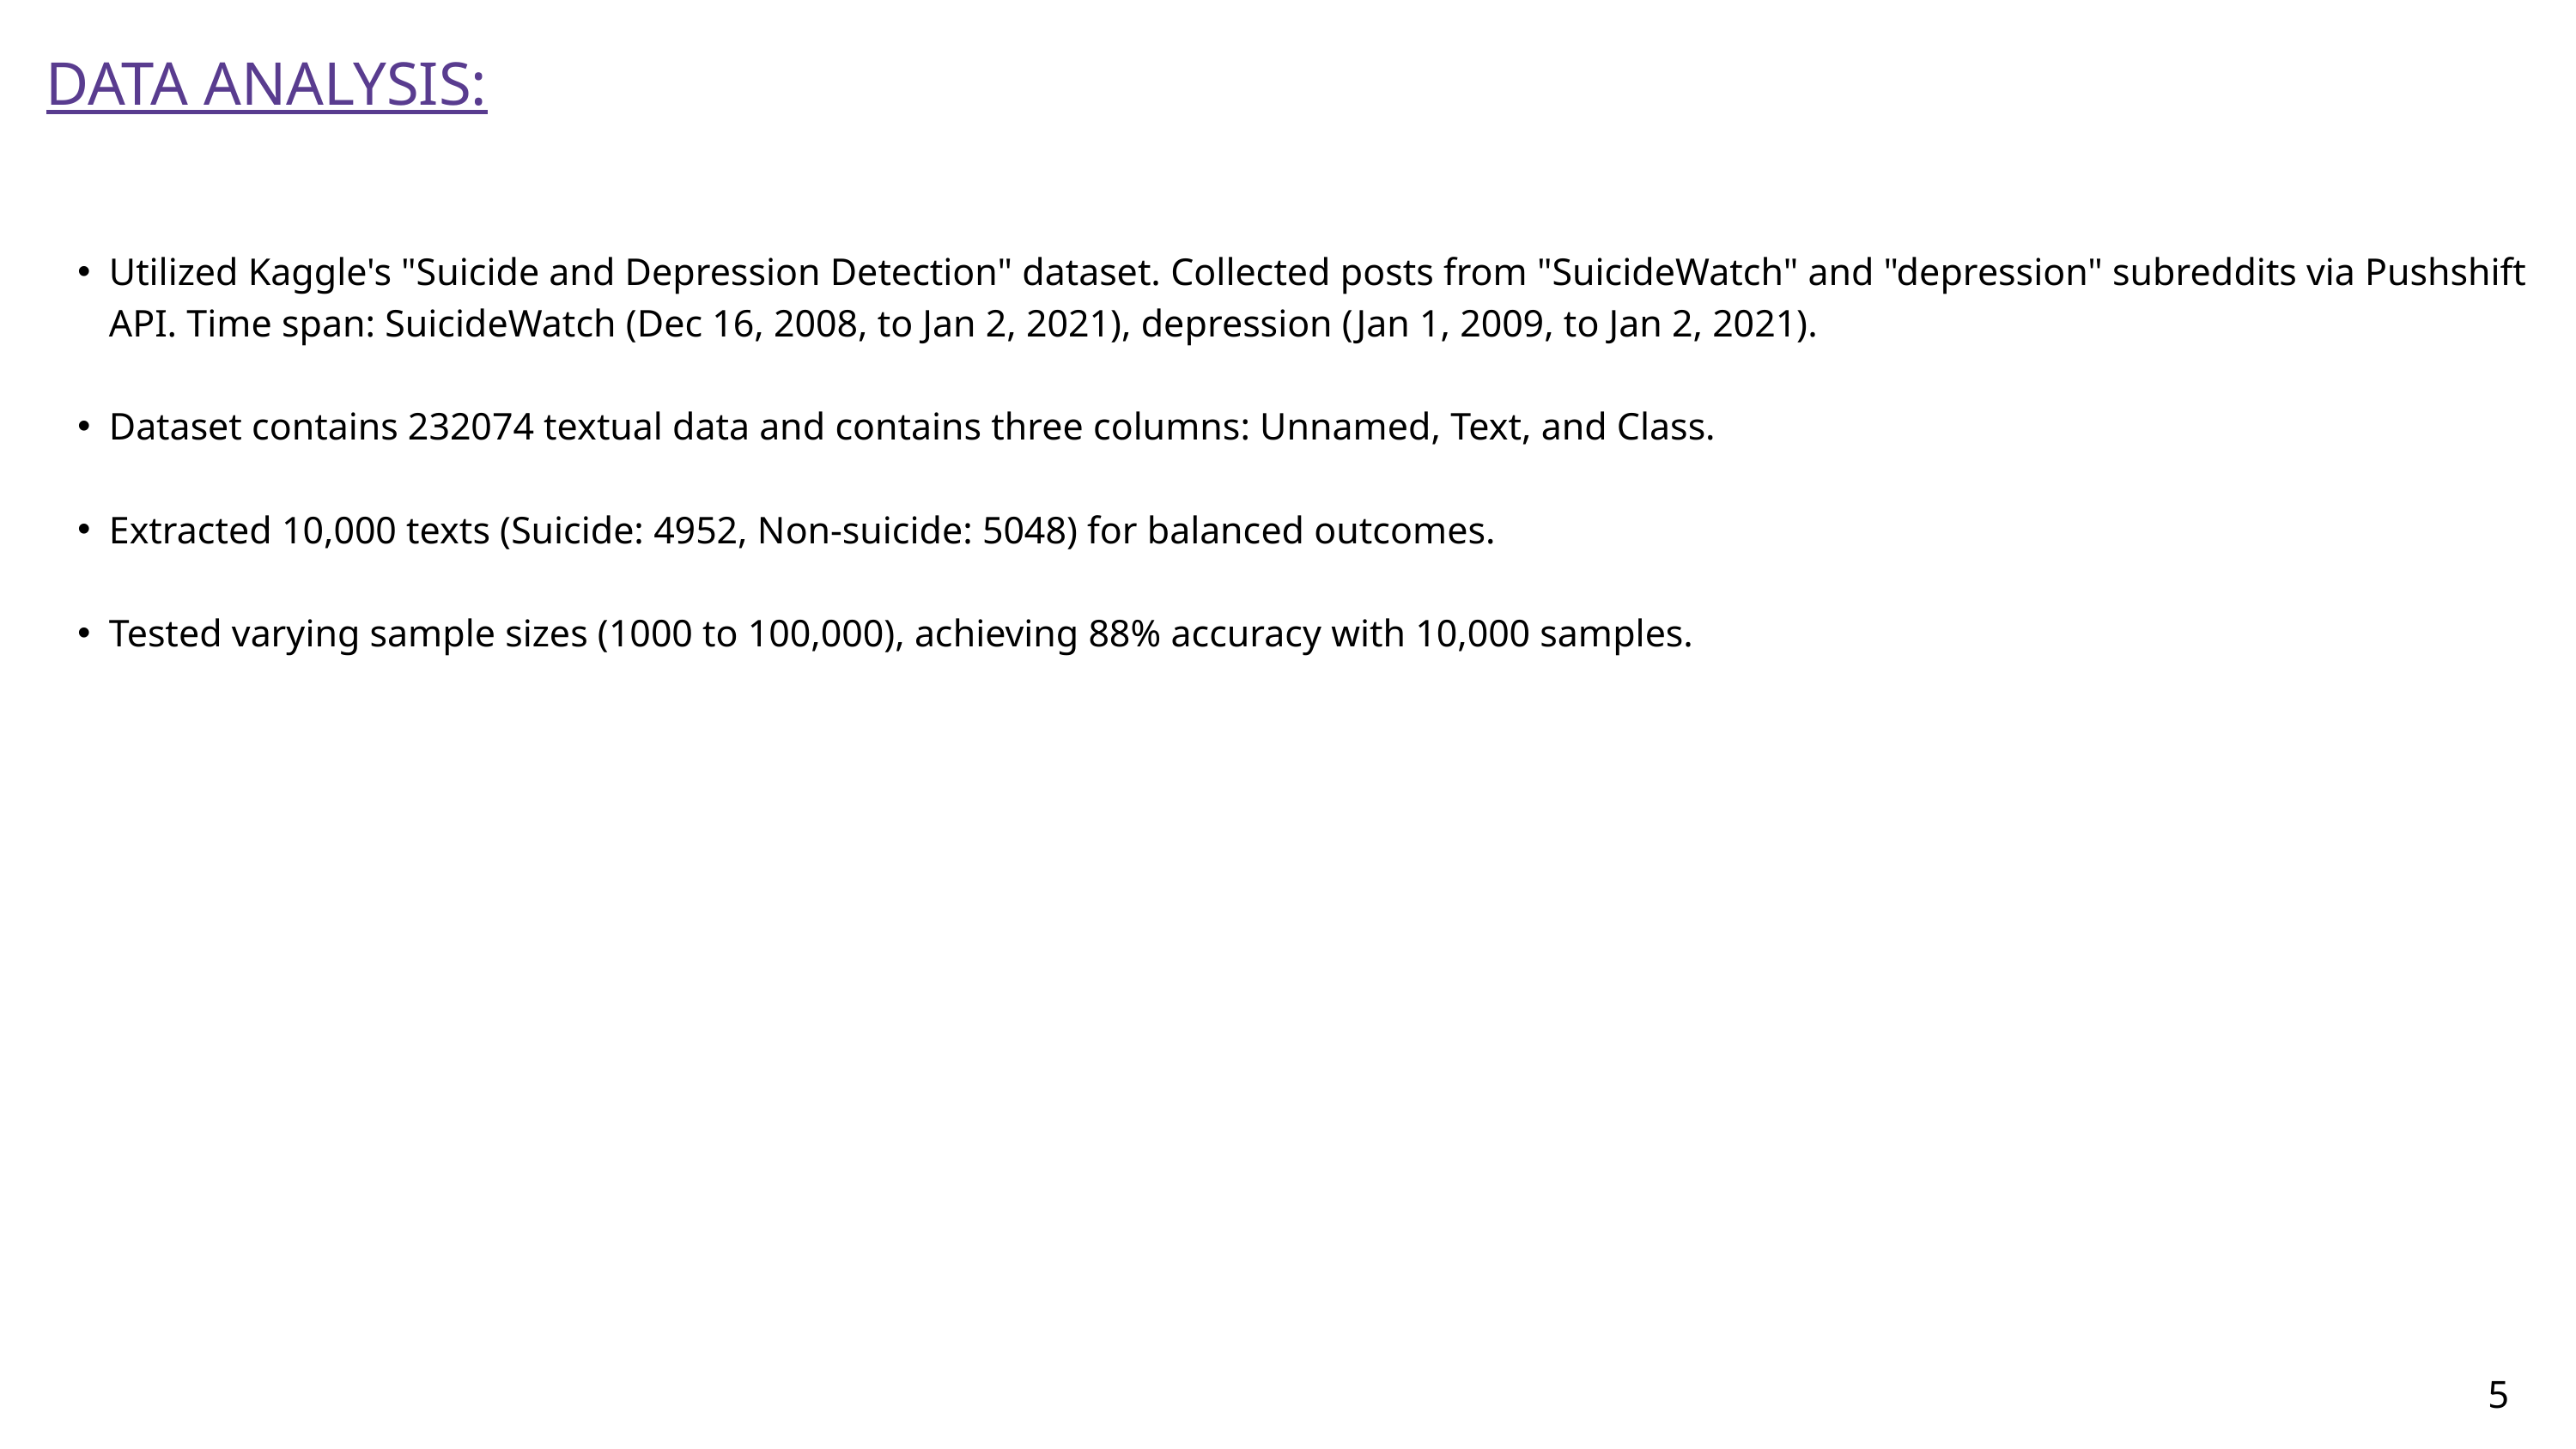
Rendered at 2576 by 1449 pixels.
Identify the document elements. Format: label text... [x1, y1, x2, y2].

text_box 5 [2487, 1363, 2510, 1416]
text_box Utilized Kaggle's "Suicide and Depression Detection" dataset. Collected posts from "SuicideWatch" and "depression" subreddits via Pushshift API. Time span: SuicideWatch (Dec 16, 2008, to Jan 2, 2021), depression (Jan 1, 2009, to Jan 2, 2021). Dataset contains 232074 textual data and contains three columns: Unnamed, Text, and Class. Extracted 10,000 texts (Suicide: 4952, Non-suicide: 5048) for balanced outcomes. Tested varying sample sizes (1000 to 100,000), achieving 88% accuracy with 10,000 samples. [46, 240, 2576, 809]
text_box DATA ANALYSIS: [46, 33, 1188, 118]
